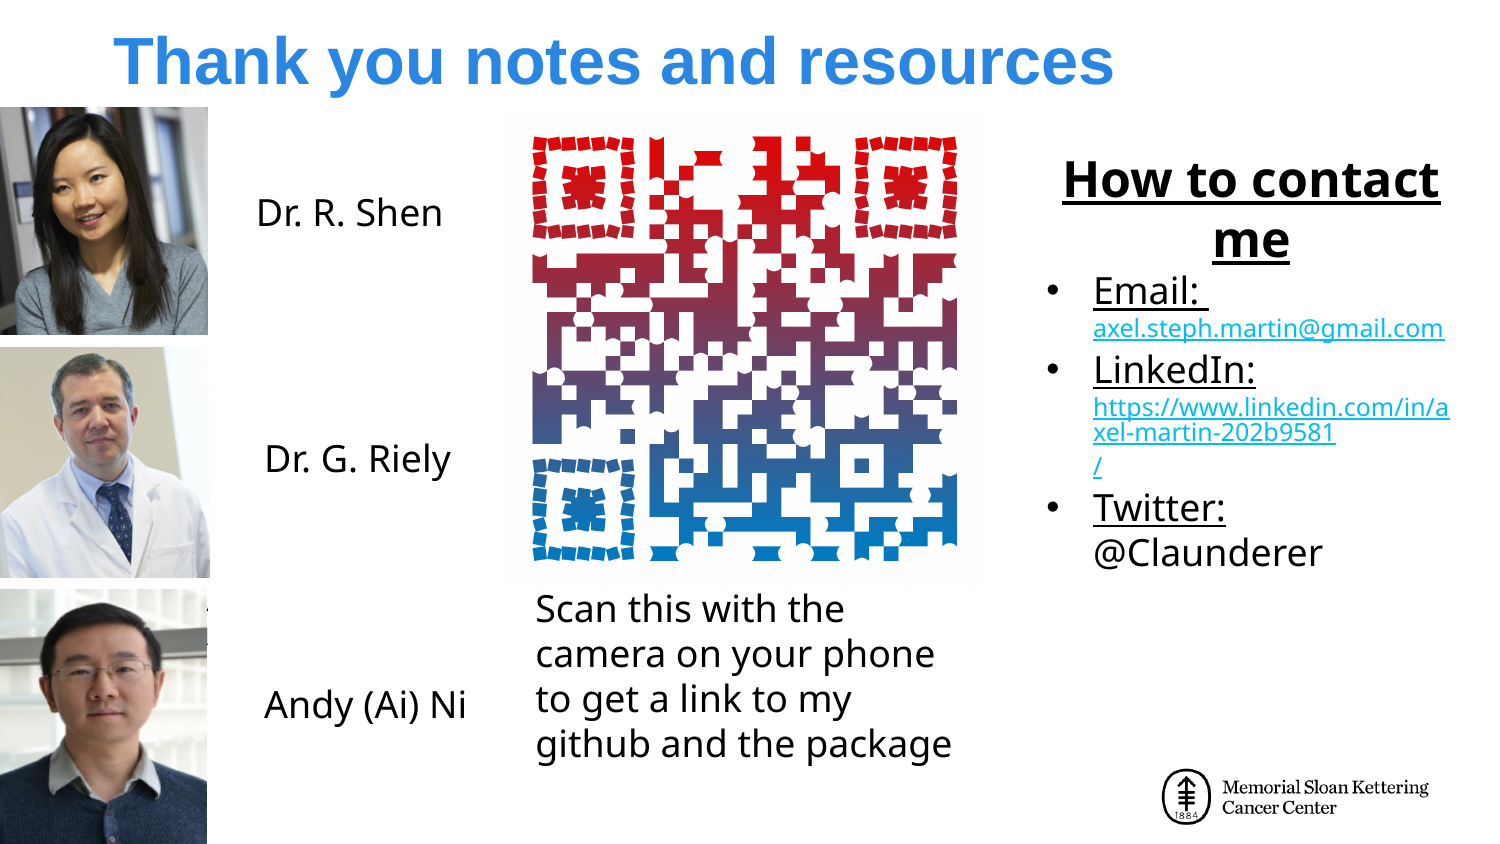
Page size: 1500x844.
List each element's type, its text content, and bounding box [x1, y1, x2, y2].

text_box Andy (Ai) Ni [249, 674, 504, 734]
text_box Dr. G. Riely [249, 428, 498, 488]
picture [0, 589, 208, 844]
text_box Scan this with the camera on your phone to get a link to my github and the package [520, 598, 986, 773]
title Thank you notes and resources [98, 10, 1500, 96]
picture [0, 107, 208, 336]
text_box How to contact me Email: axel.steph.martin@gmail.com LinkedIn: https://www.linkedin.com/in/axel-martin-202b9581/ Twitter: @Claunderer [1031, 139, 1472, 557]
text_box Dr. R. Shen [241, 181, 489, 242]
picture [503, 107, 987, 591]
picture [0, 347, 210, 578]
